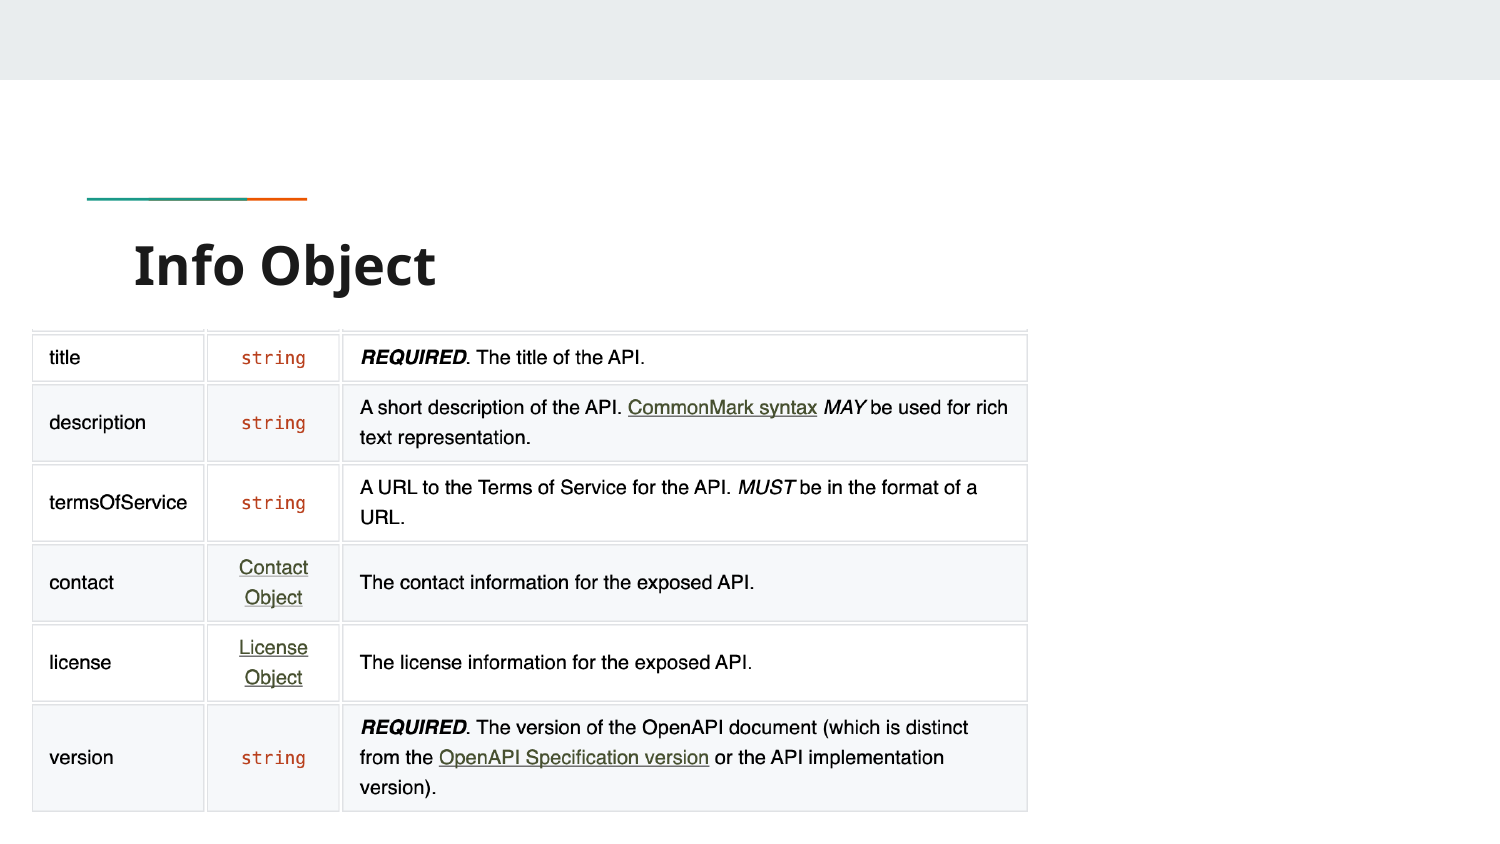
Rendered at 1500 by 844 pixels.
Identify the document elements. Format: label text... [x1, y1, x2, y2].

picture [24, 328, 1035, 819]
title Info Object [119, 216, 1381, 305]
